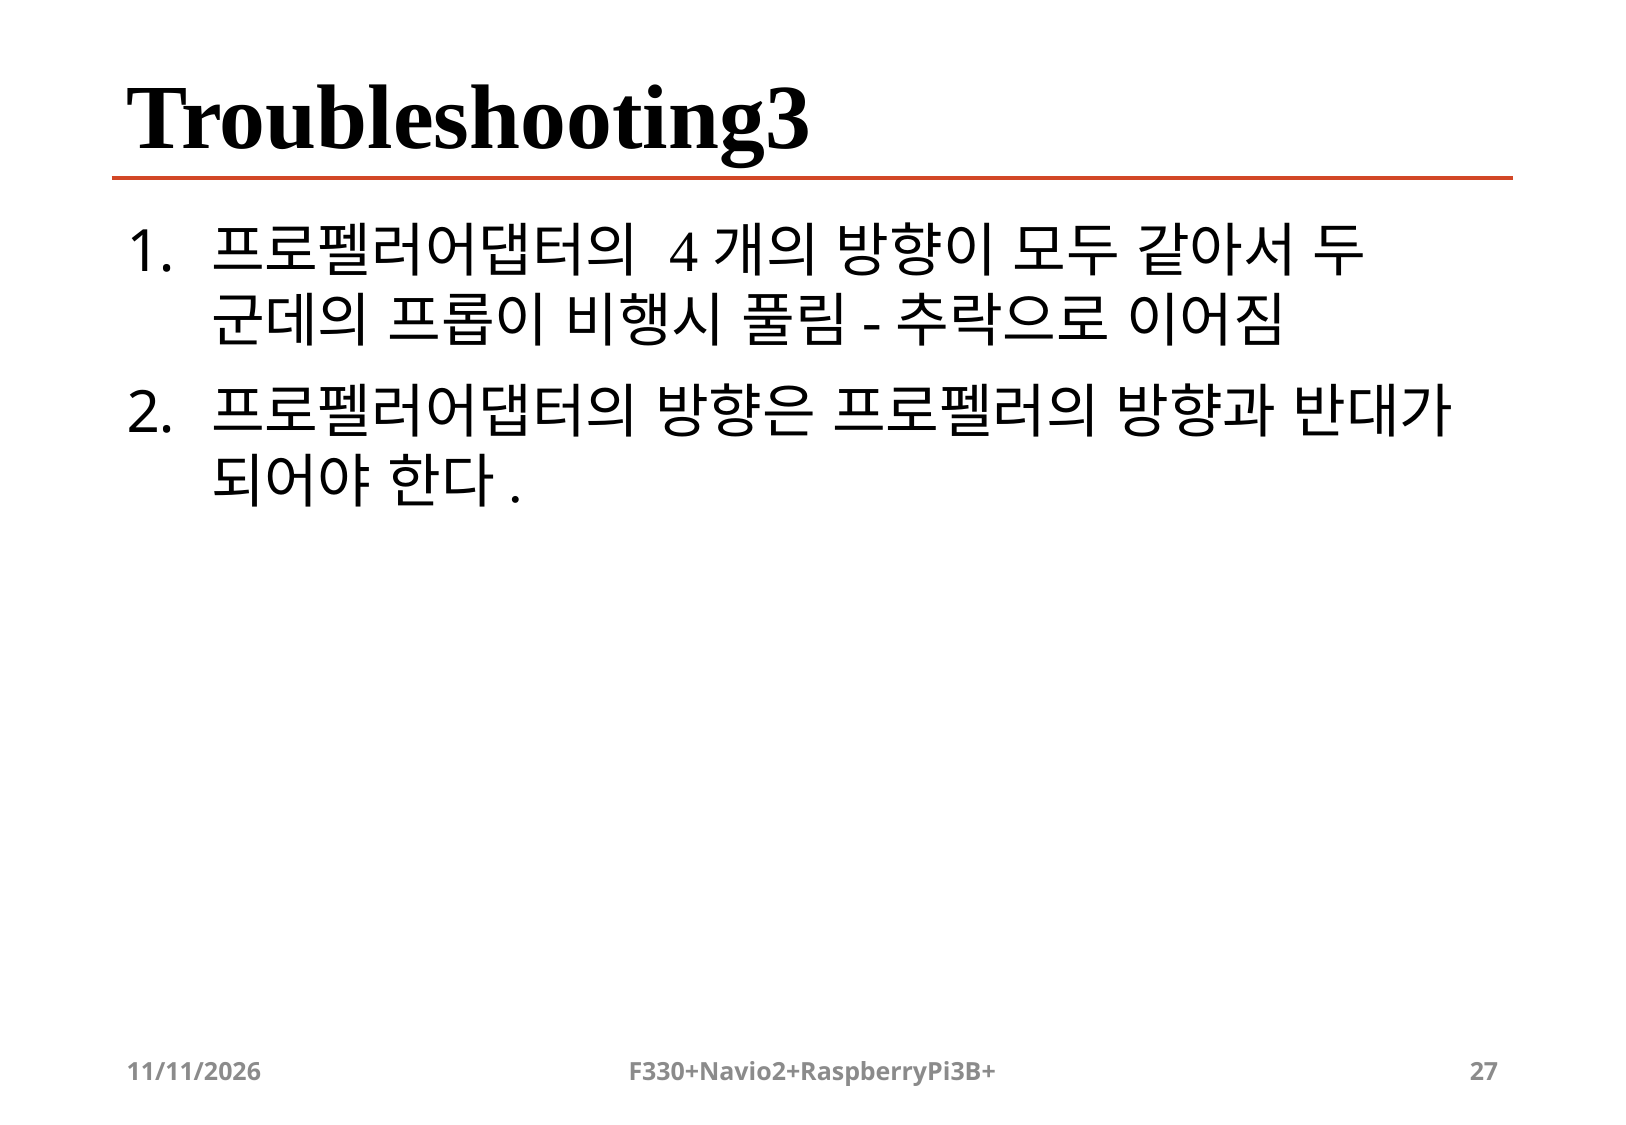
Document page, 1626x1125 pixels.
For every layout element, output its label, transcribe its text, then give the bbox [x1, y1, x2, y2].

title Troubleshooting3 [111, 59, 1514, 179]
list 프로펠러어댑터의 4개의 방향이 모두 같아서 두 군데의 프롭이 비행시 풀림-추락으로 이어짐 프로펠러어댑터의 방향은 프로펠러의 방향과 반대가 되어야 한다. [111, 205, 1514, 1014]
slide_number 27 [1433, 1042, 1514, 1103]
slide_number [111, 1042, 303, 1103]
footer F330+Navio2+RaspberryPi3B+ [538, 1042, 1087, 1103]
